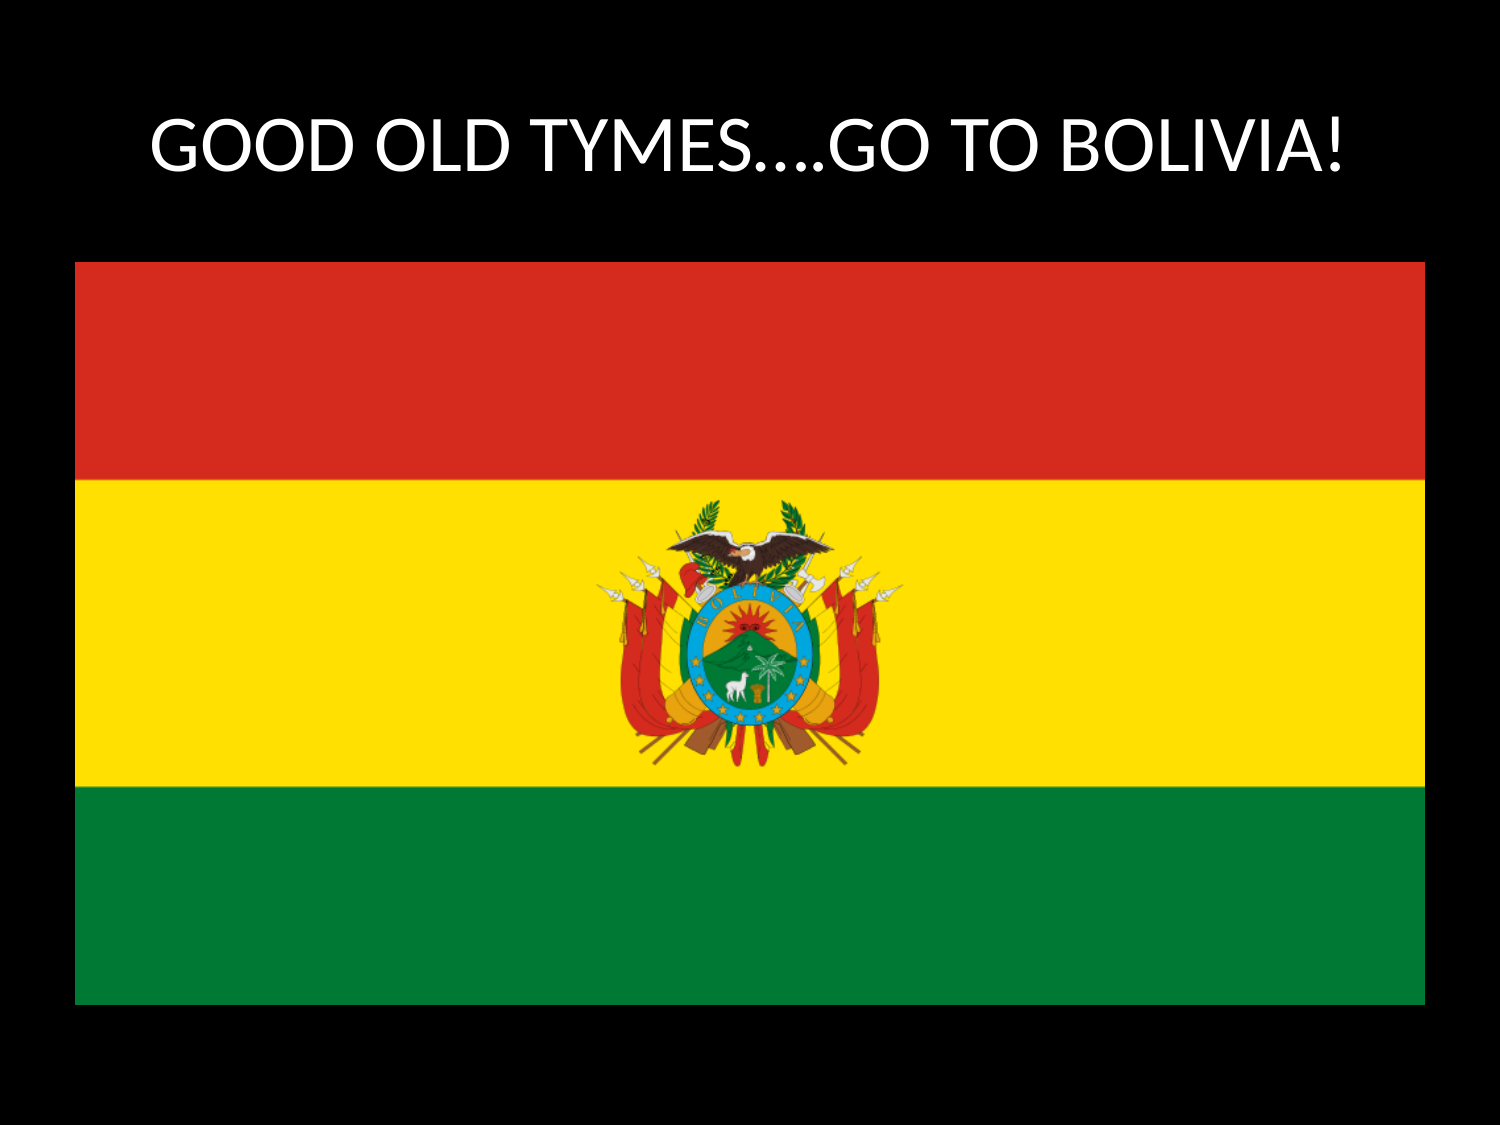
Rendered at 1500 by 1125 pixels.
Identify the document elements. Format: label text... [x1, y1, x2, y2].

title GOOD OLD TYMES….GO TO BOLIVIA! [75, 45, 1425, 233]
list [74, 262, 1426, 1006]
